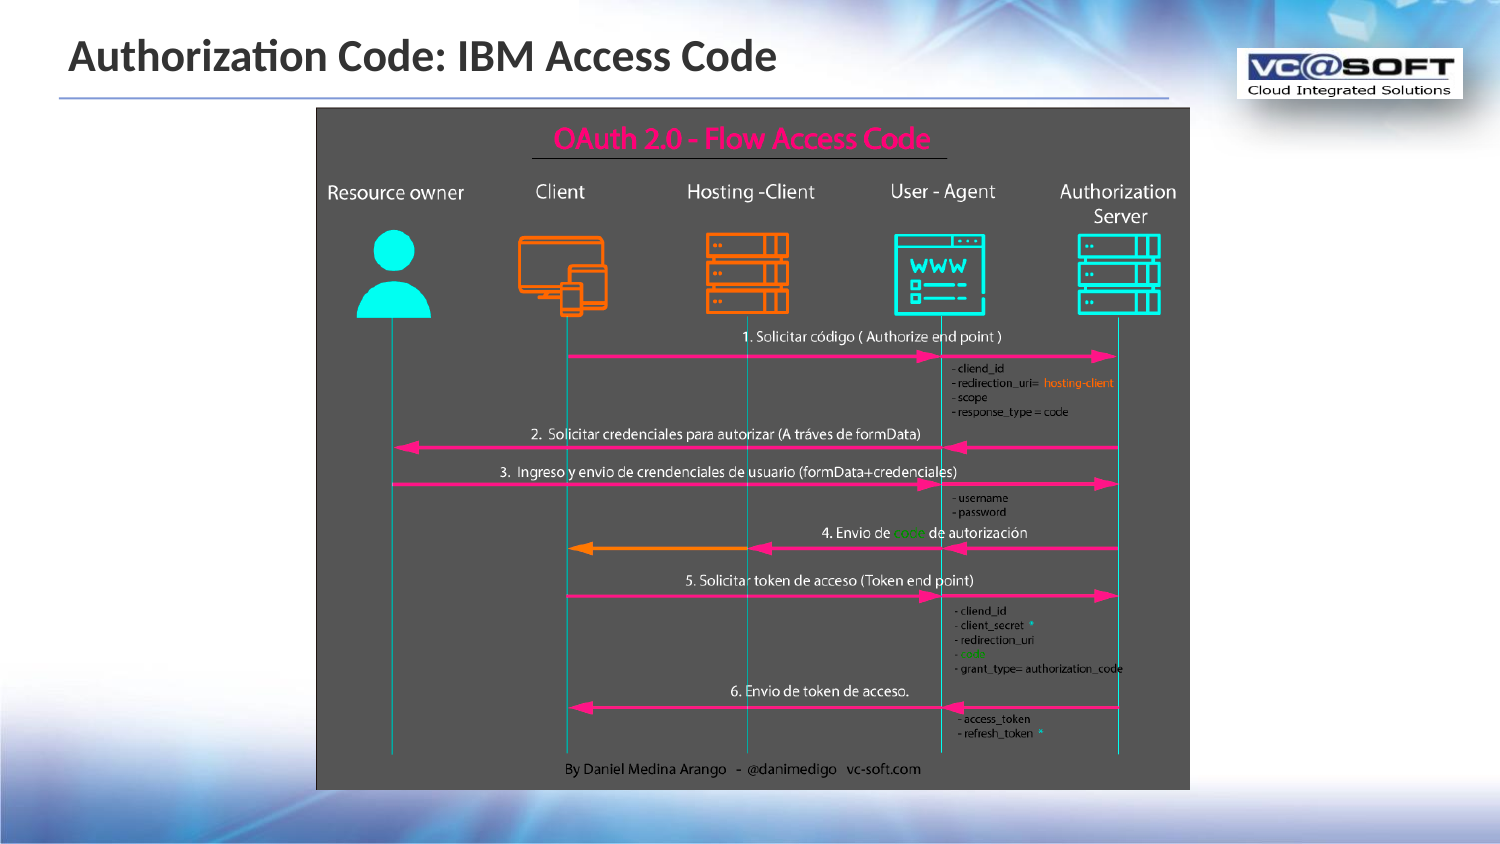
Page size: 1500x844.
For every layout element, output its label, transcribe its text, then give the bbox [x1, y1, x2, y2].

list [316, 107, 1190, 790]
picture [579, 0, 1500, 150]
title Authorization Code: IBM Access Code [52, 23, 1190, 83]
picture [0, 663, 1500, 844]
